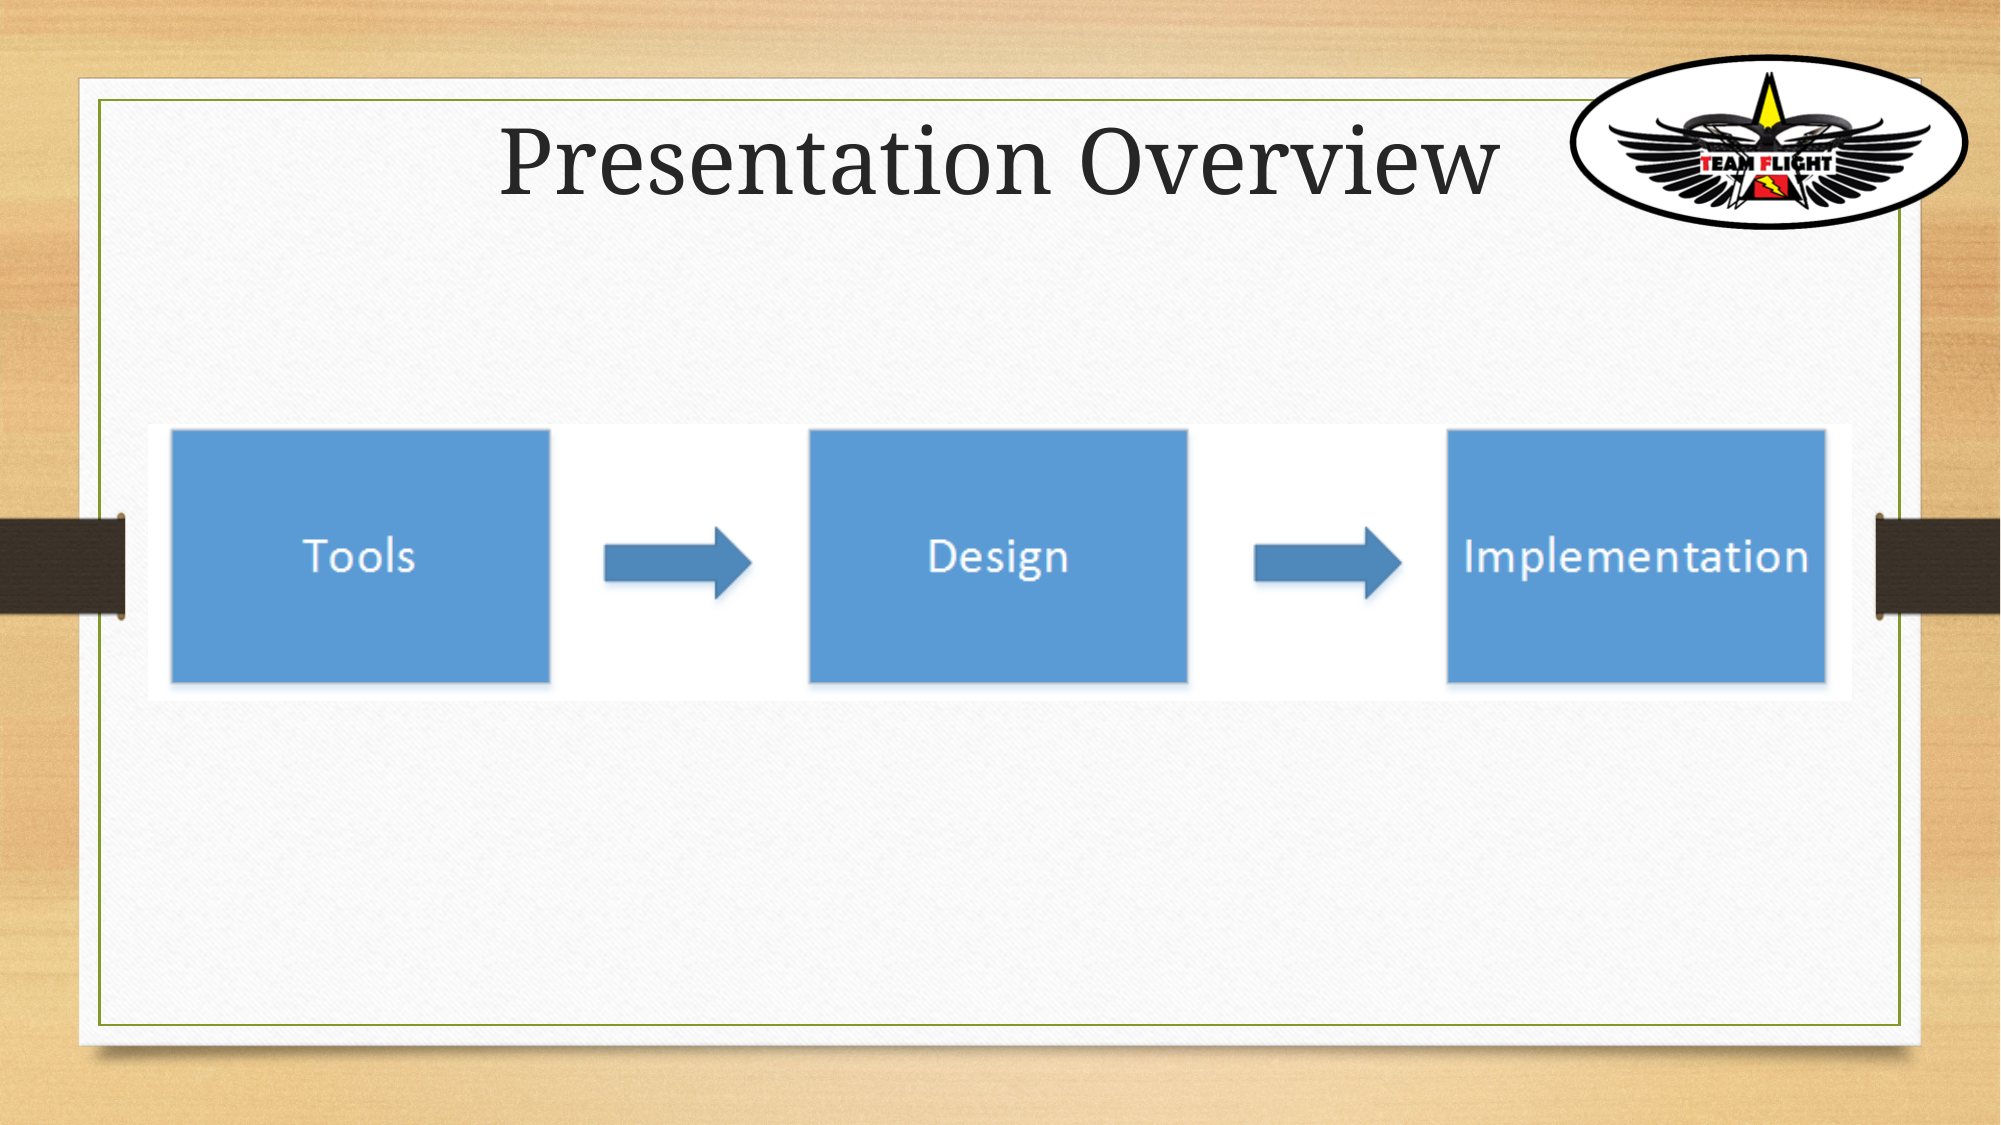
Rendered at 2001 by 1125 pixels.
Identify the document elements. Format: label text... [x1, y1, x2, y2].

list [99, 262, 1900, 1078]
title Presentation Overview [99, 45, 1900, 233]
picture [0, 0, 2001, 1125]
